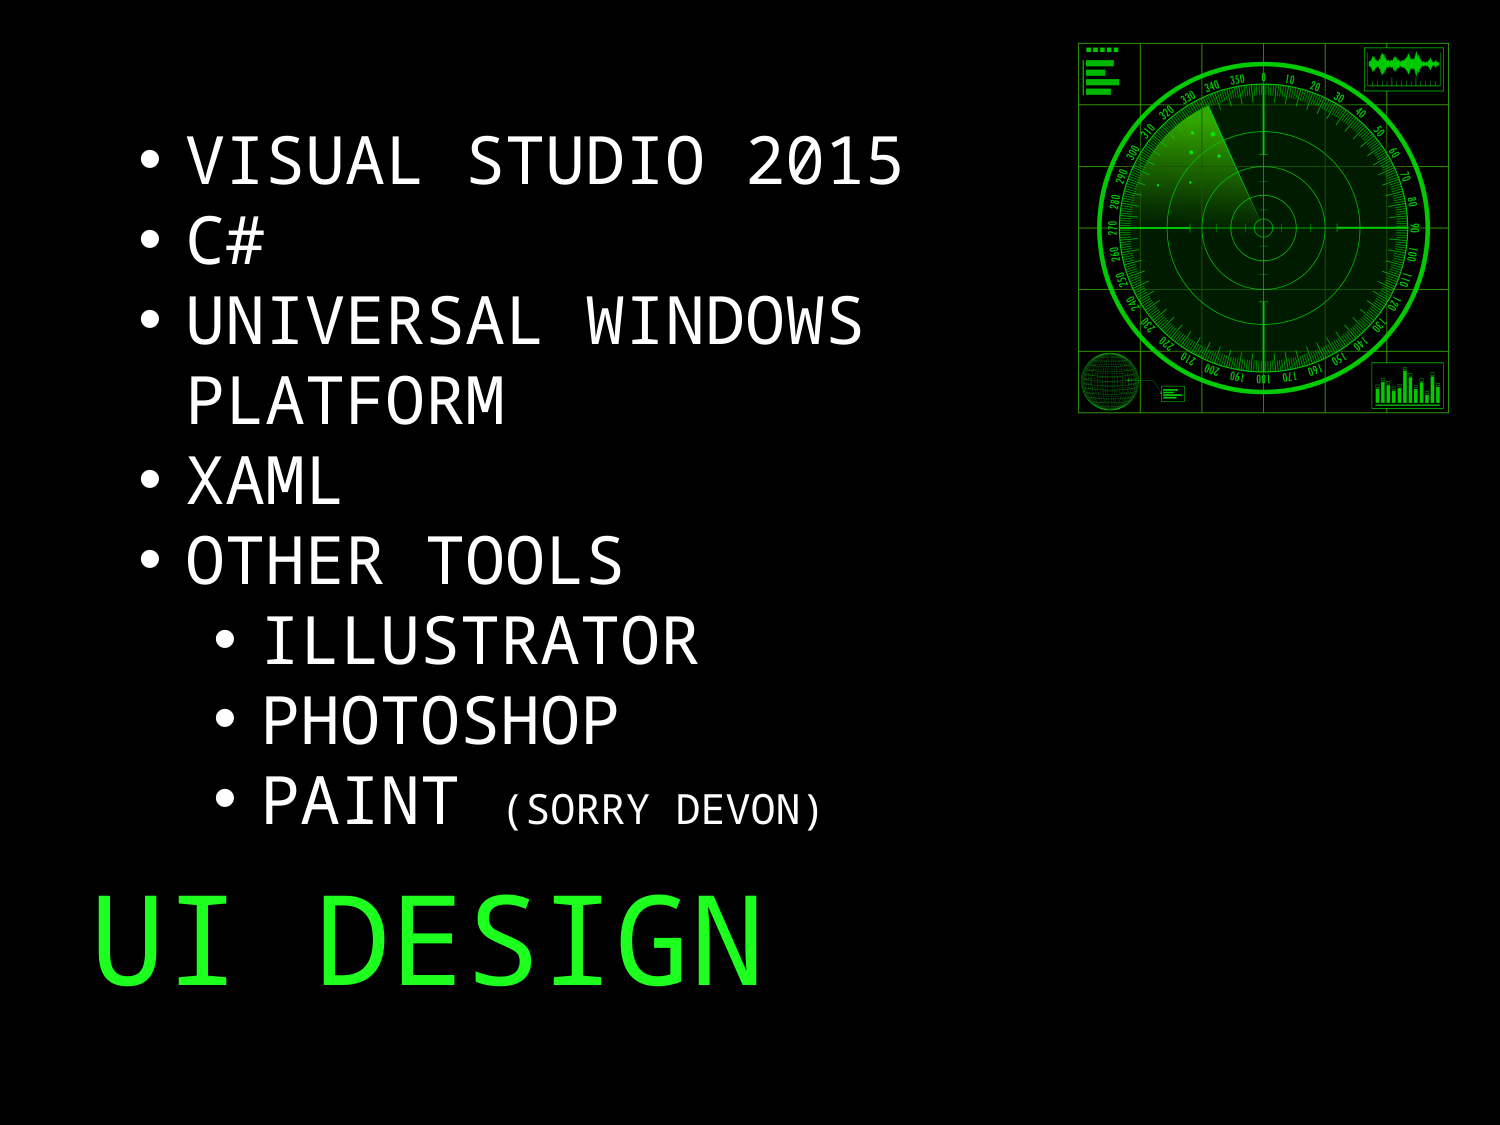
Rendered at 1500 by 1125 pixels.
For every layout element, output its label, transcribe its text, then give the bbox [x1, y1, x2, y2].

title UI DESIGN [75, 841, 1425, 1029]
picture [1071, 36, 1456, 420]
text_box VISUAL STUDIO 2015 C# UNIVERSAL WINDOWS PLATFORM XAML OTHER TOOLS ILLUSTRATOR PHOTOSHOP PAINT (SORRY DEVON) [123, 110, 1042, 890]
